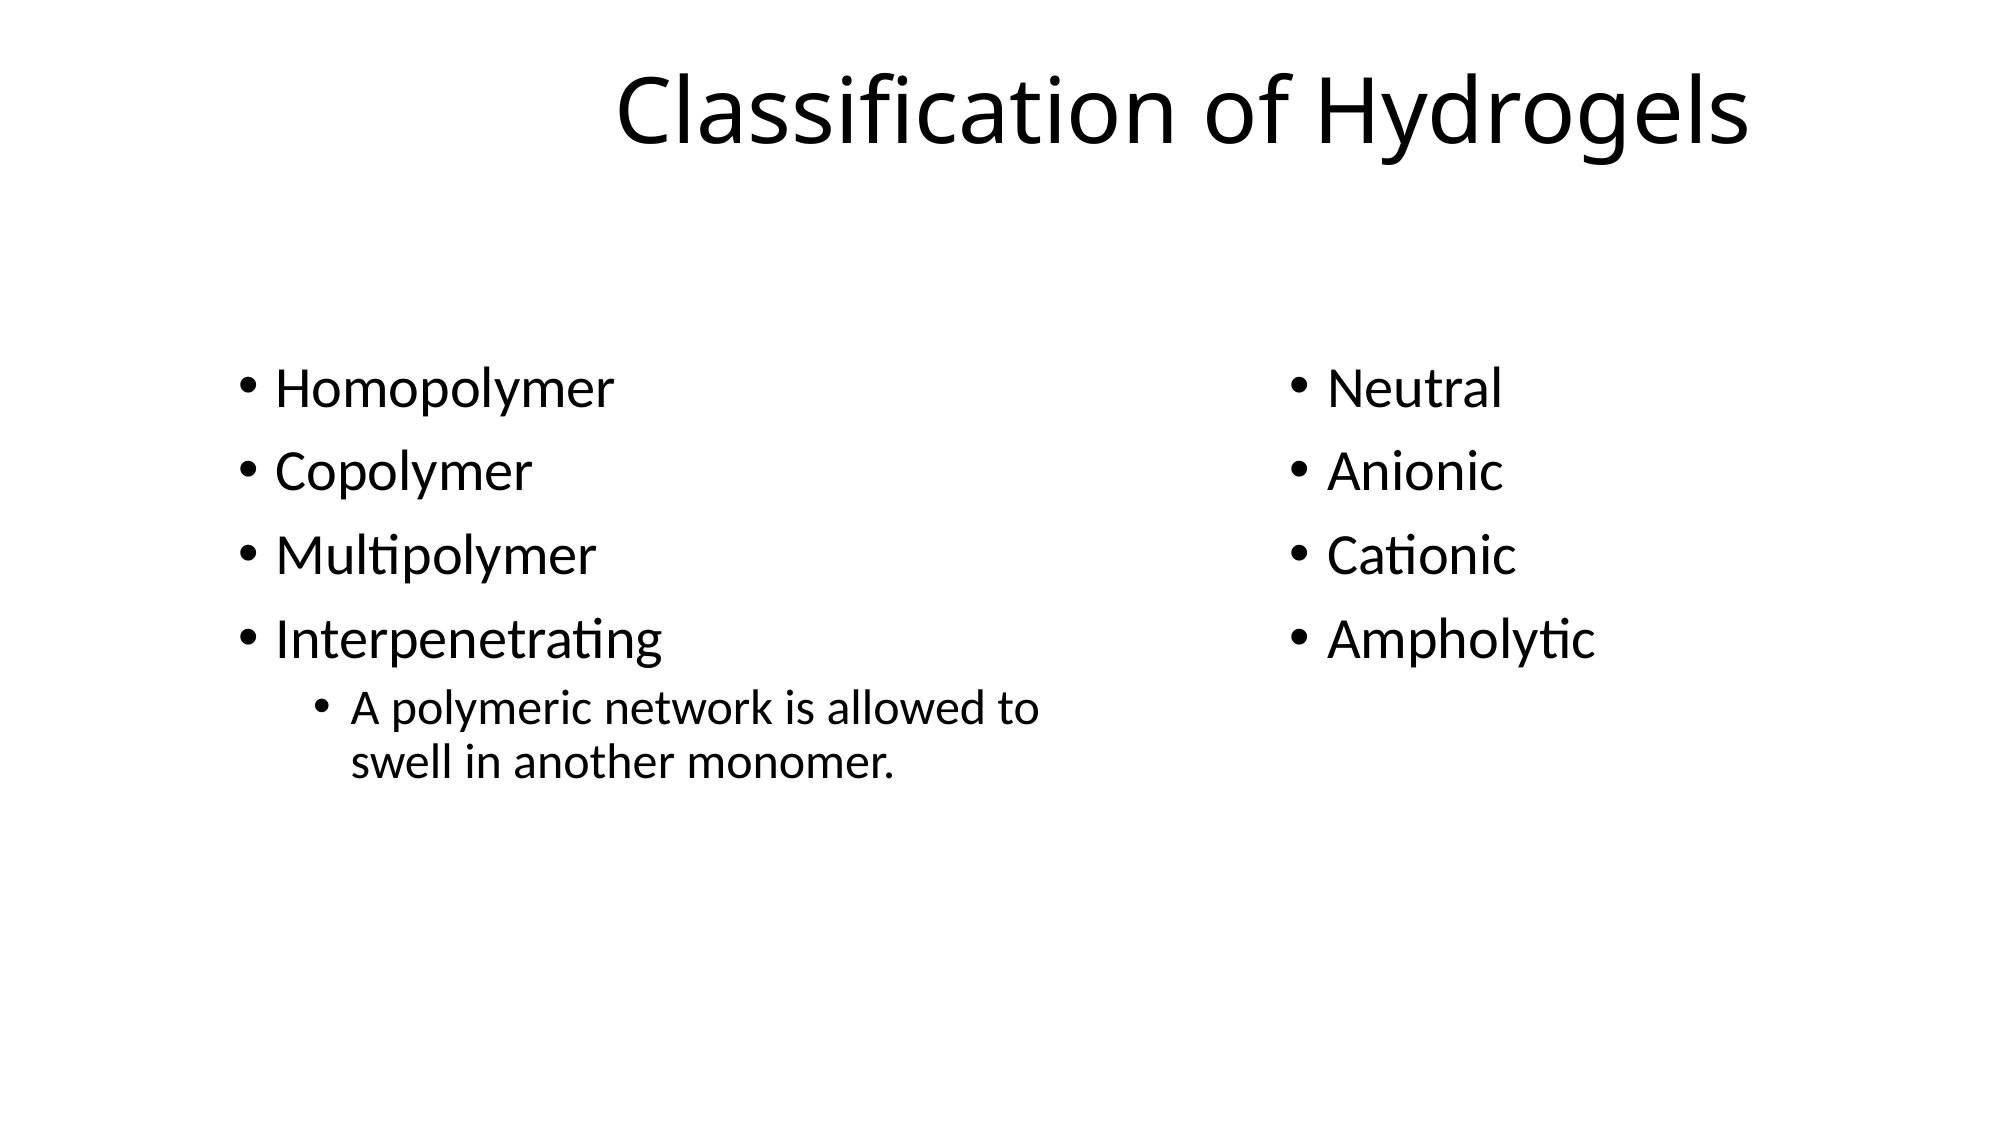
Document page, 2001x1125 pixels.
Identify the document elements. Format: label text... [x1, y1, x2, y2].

text_box Neutral Anionic Cationic Ampholytic [1274, 349, 2000, 1092]
text_box Homopolymer Copolymer Multipolymer Interpenetrating A polymeric network is allowed to swell in another monomer. [223, 349, 1147, 1092]
text_box Classification of Hydrogels [599, 56, 1950, 245]
